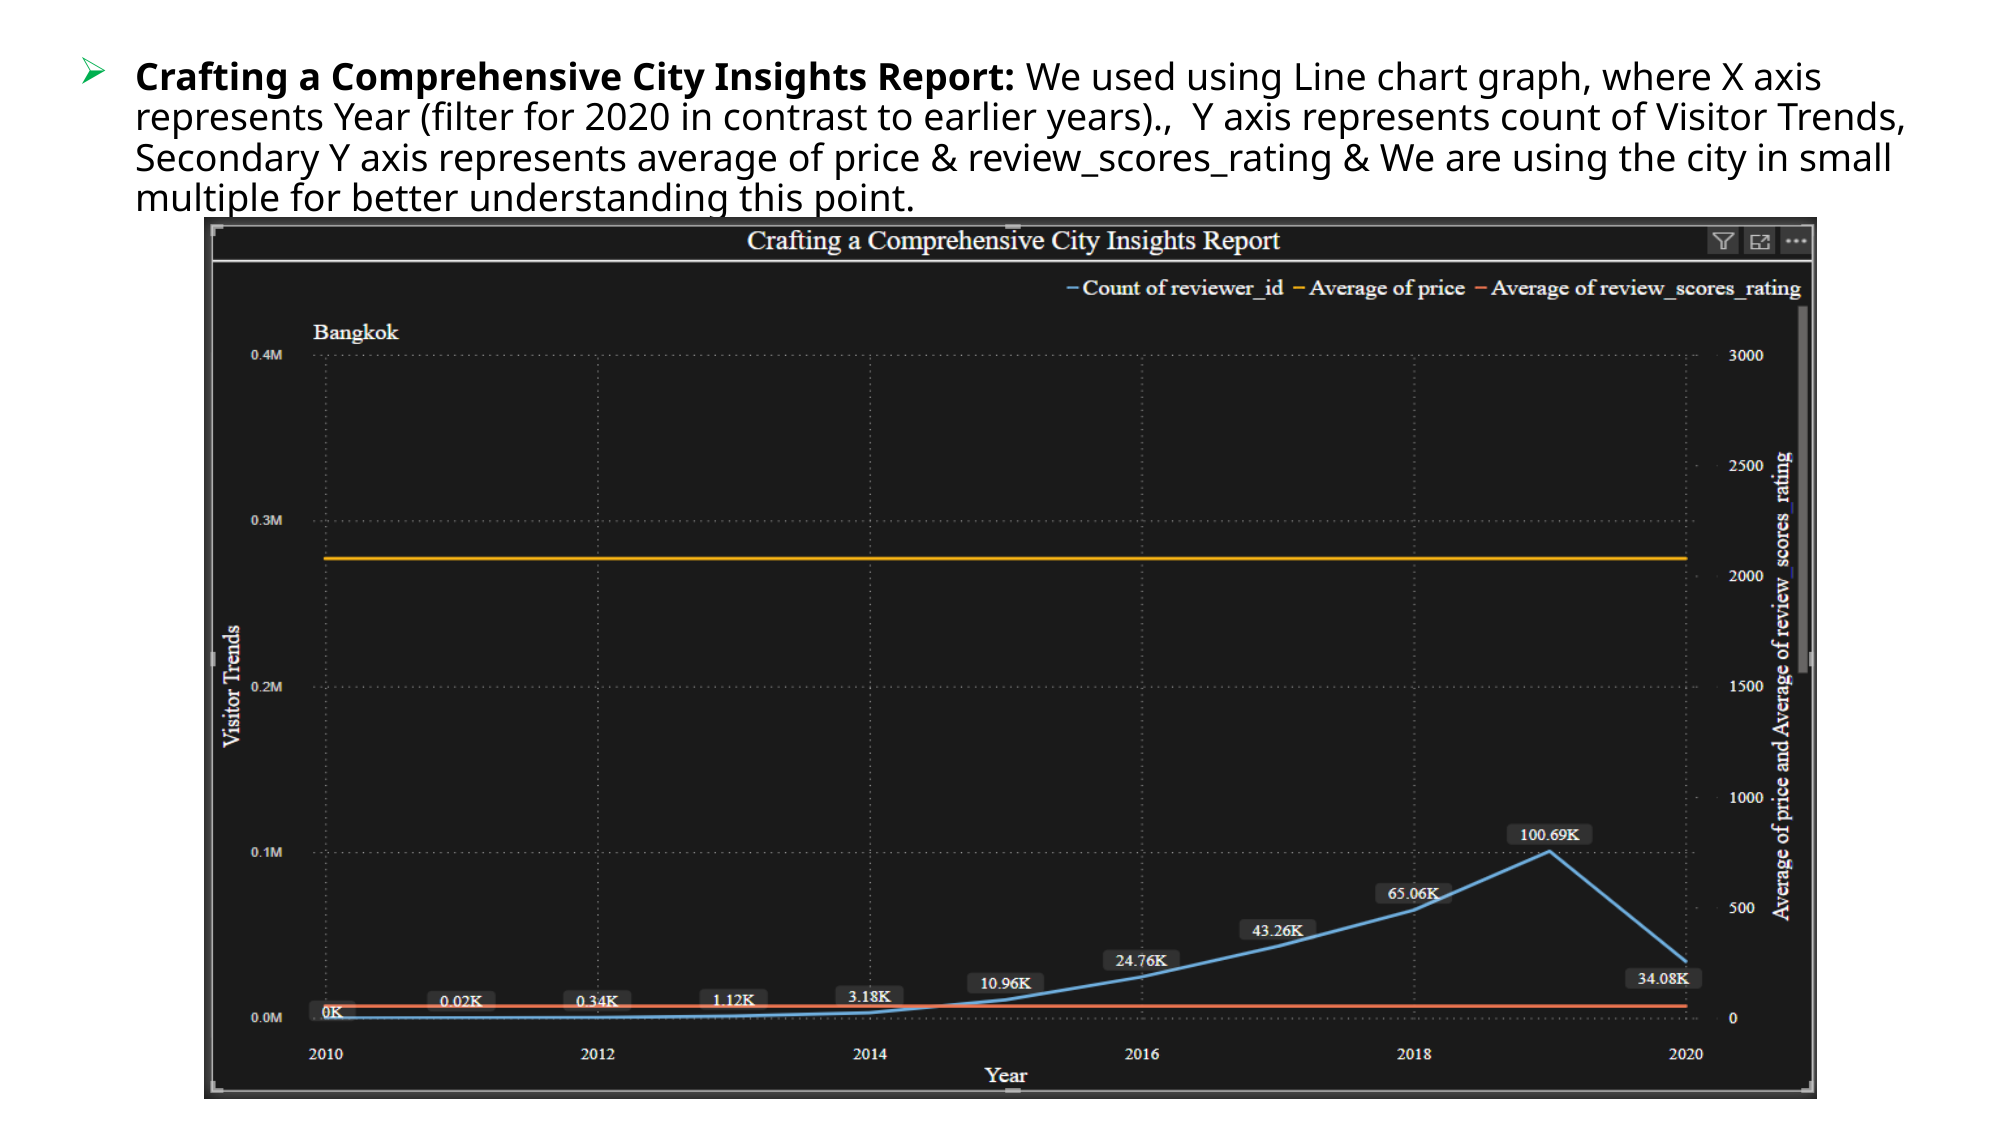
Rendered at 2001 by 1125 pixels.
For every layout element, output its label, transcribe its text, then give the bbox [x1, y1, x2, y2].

text_box Crafting a Comprehensive City Insights Report: We used using Line chart graph, where X axis represents Year (filter for 2020 in contrast to earlier years)., Y axis represents count of Visitor Trends, Secondary Y axis represents average of price & review_scores_rating & We are using the city in small multiple for better understanding this point. [63, 50, 1957, 192]
picture [204, 217, 1817, 1099]
